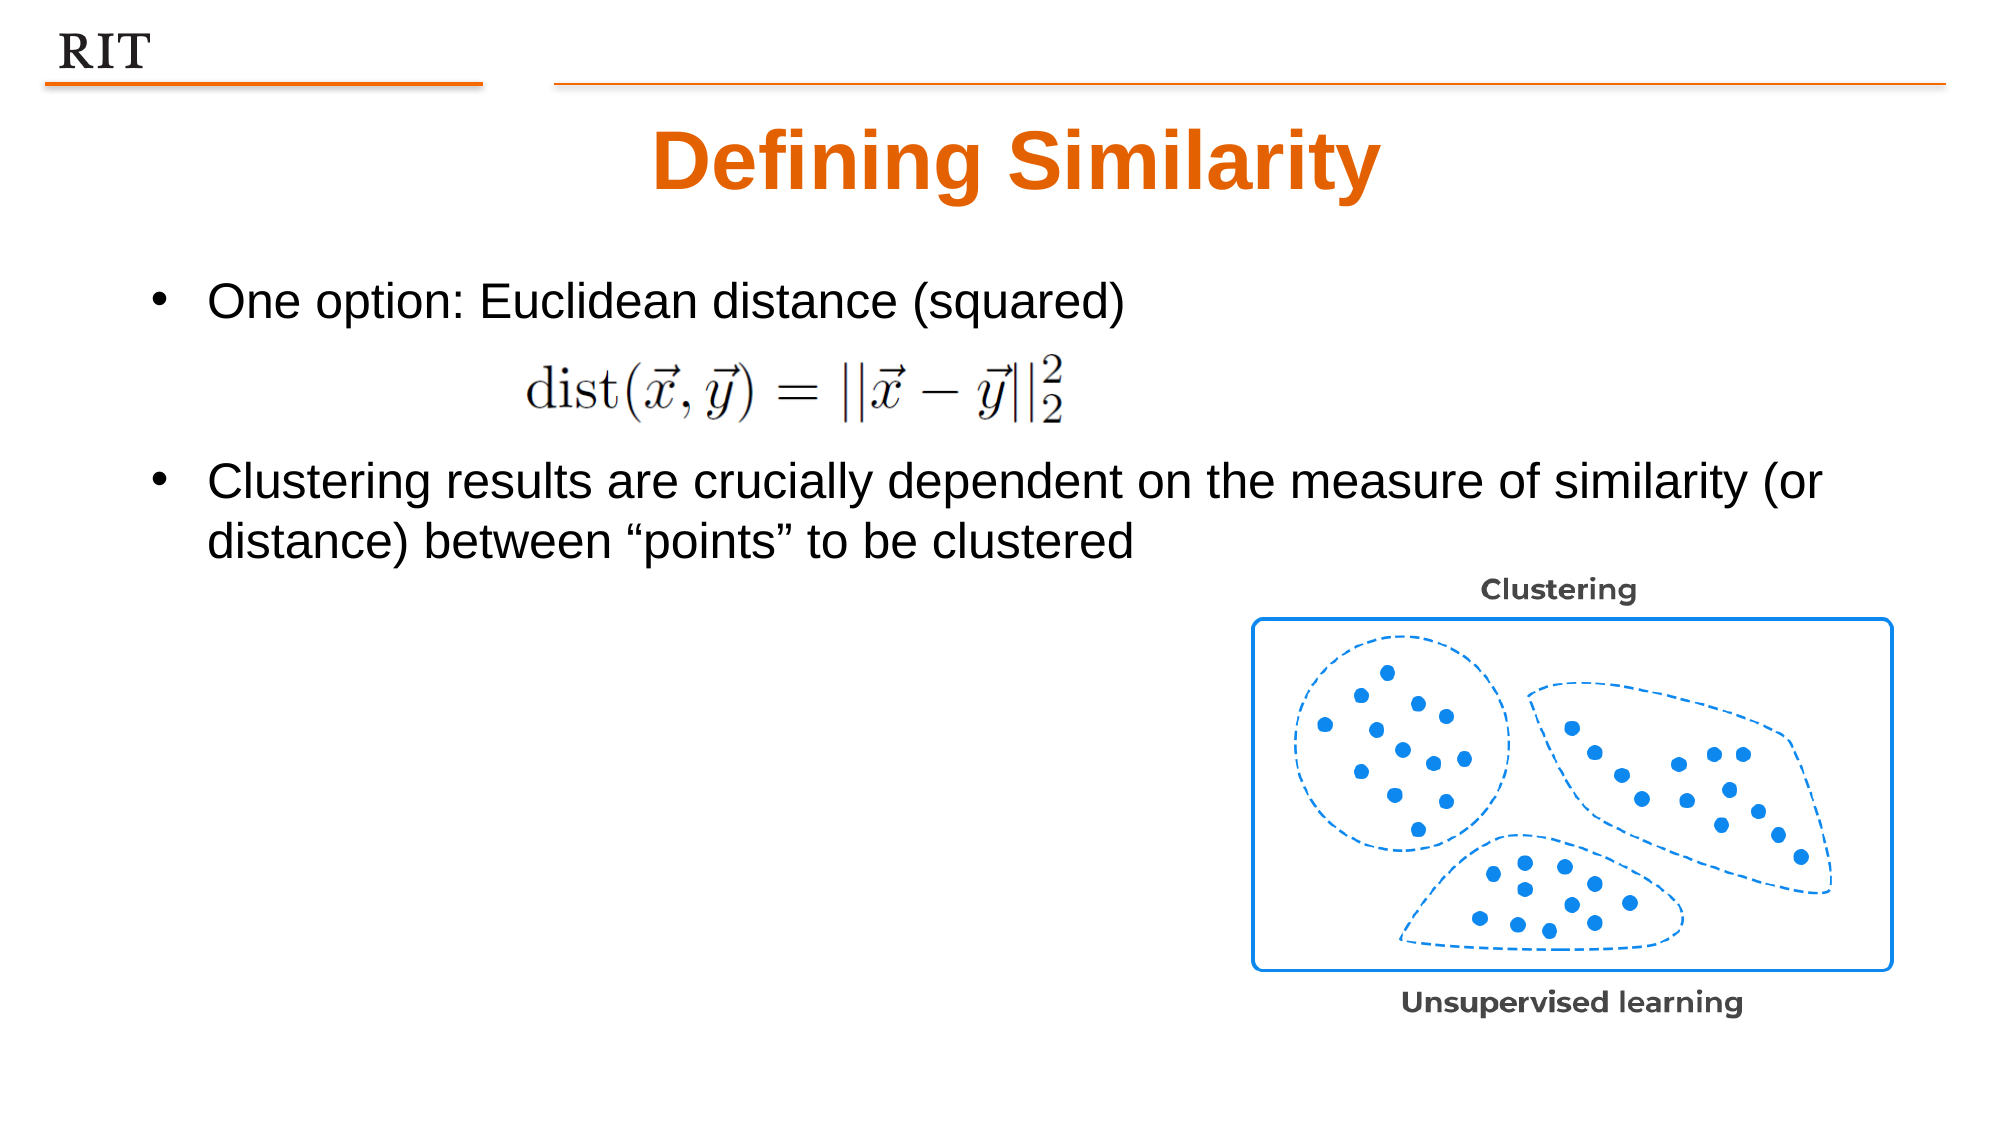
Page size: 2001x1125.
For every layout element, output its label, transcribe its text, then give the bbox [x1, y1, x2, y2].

picture [510, 351, 1089, 439]
picture [1222, 553, 1911, 1029]
text_box One option: Euclidean distance (squared) Clustering results are crucially dependent on the measure of similarity (or distance) between “points” to be clustered [136, 260, 1858, 576]
title Defining Similarity [117, 114, 1918, 198]
